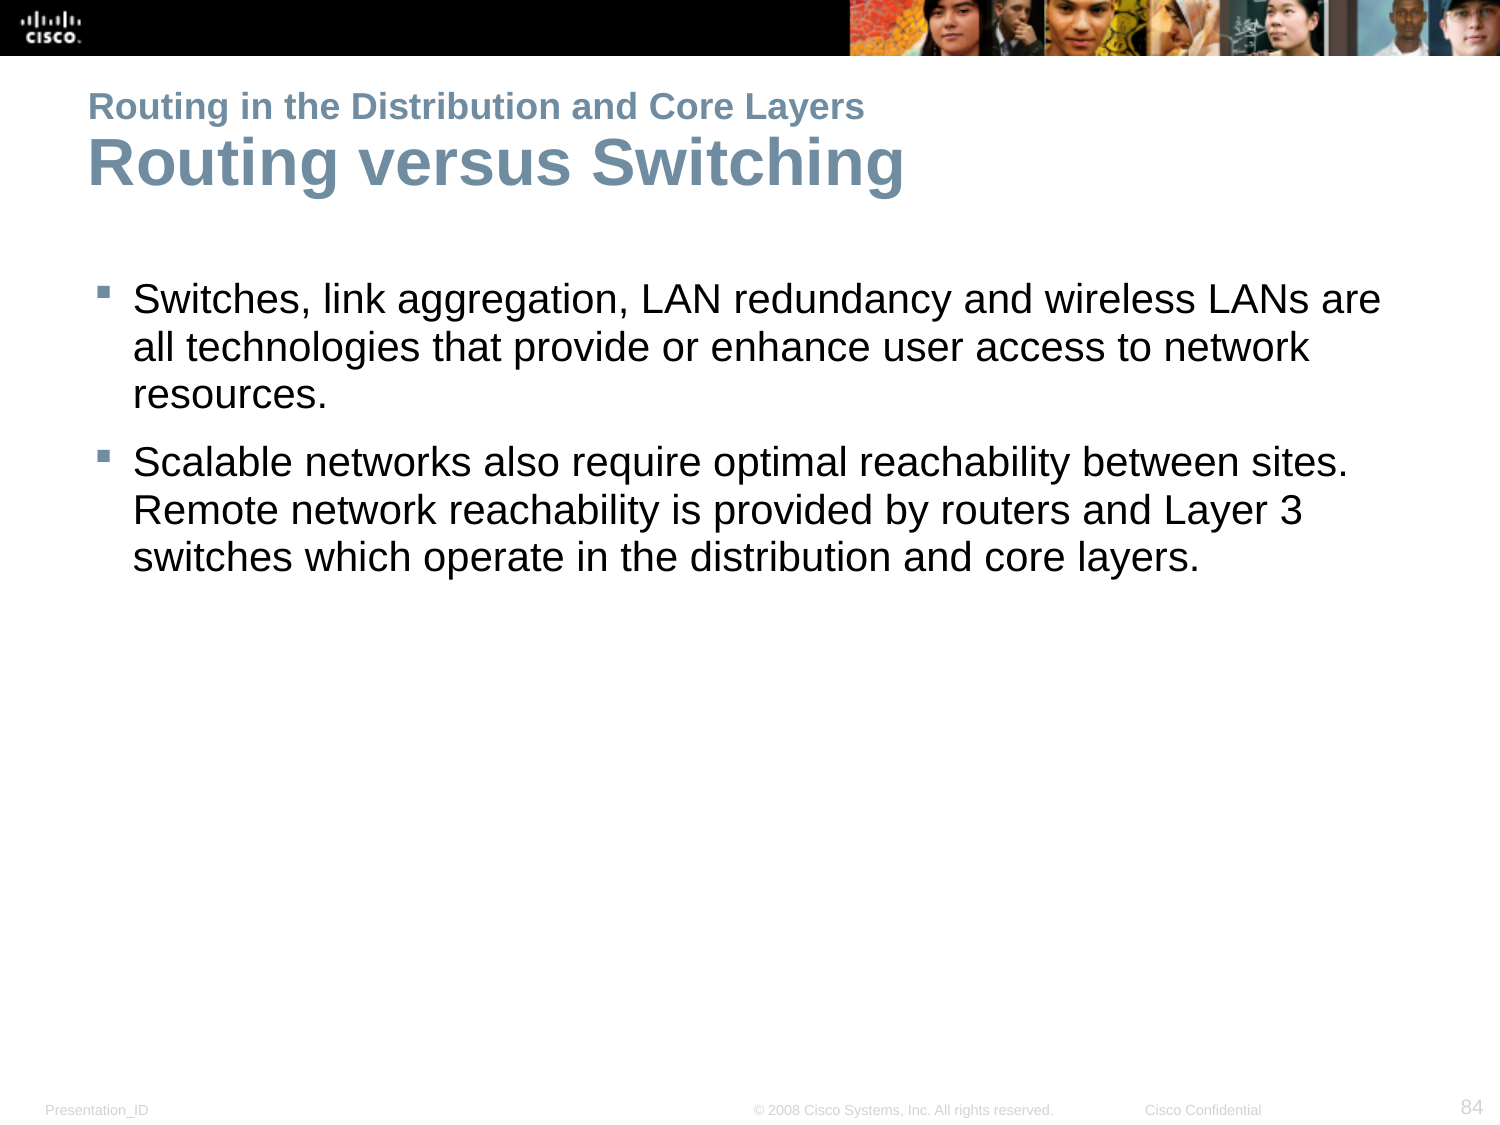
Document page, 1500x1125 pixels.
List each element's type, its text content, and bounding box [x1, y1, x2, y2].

picture [0, 0, 1500, 56]
list Switches, link aggregation, LAN redundancy and wireless LANs are all technologies that provide or enhance user access to network resources. Scalable networks also require optimal reachability between sites. Remote network reachability is provided by routers and Layer 3 switches which operate in the distribution and core layers. [80, 268, 1399, 1080]
title Routing in the Distribution and Core Layers Routing versus Switching [74, 68, 1411, 207]
